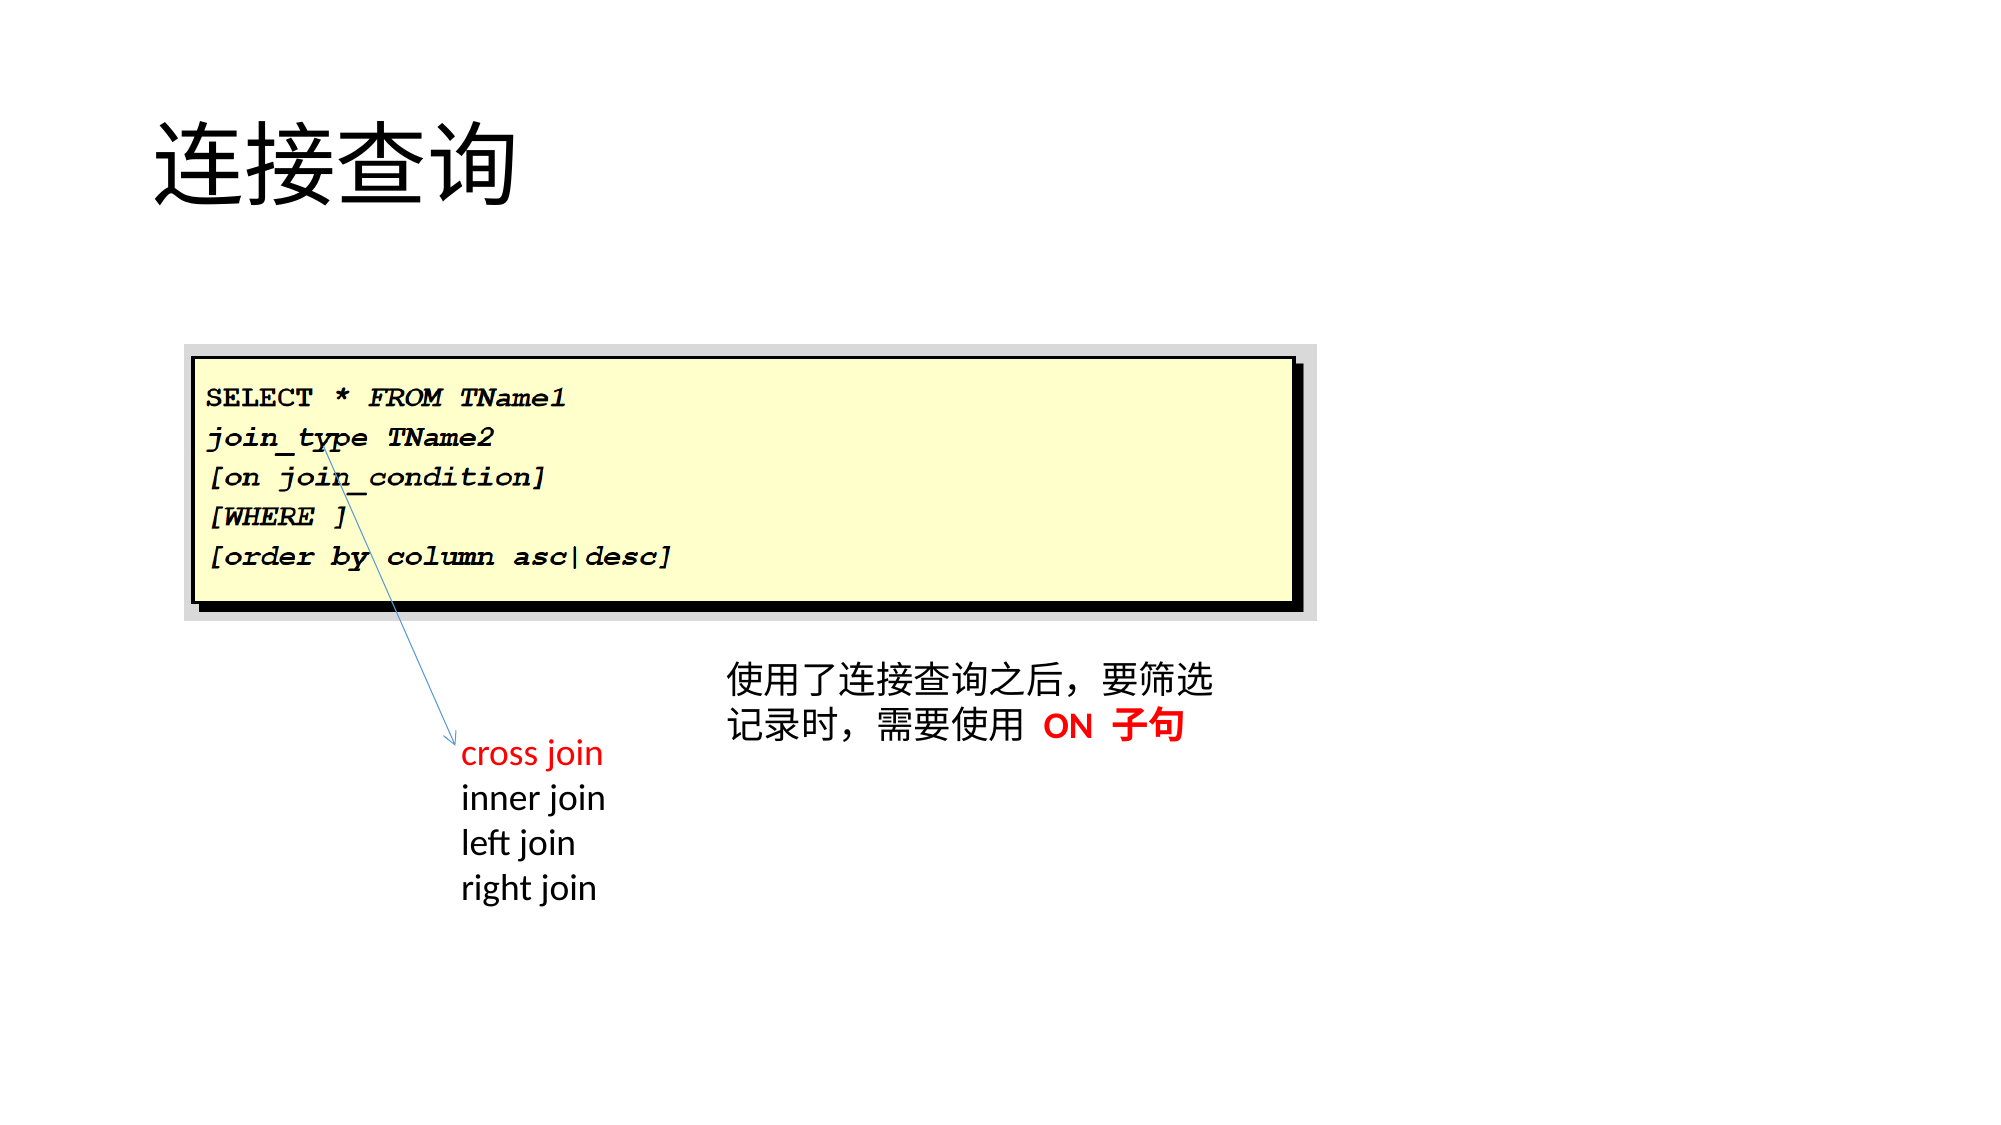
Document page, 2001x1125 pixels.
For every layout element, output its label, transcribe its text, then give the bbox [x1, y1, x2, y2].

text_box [323, 445, 456, 746]
title 连接查询 [137, 59, 1863, 278]
text_box 使用了连接查询之后，要筛选记录时，需要使用 ON 子句 [711, 649, 1253, 754]
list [184, 344, 1317, 621]
text_box cross join inner join left join right join [446, 721, 622, 916]
